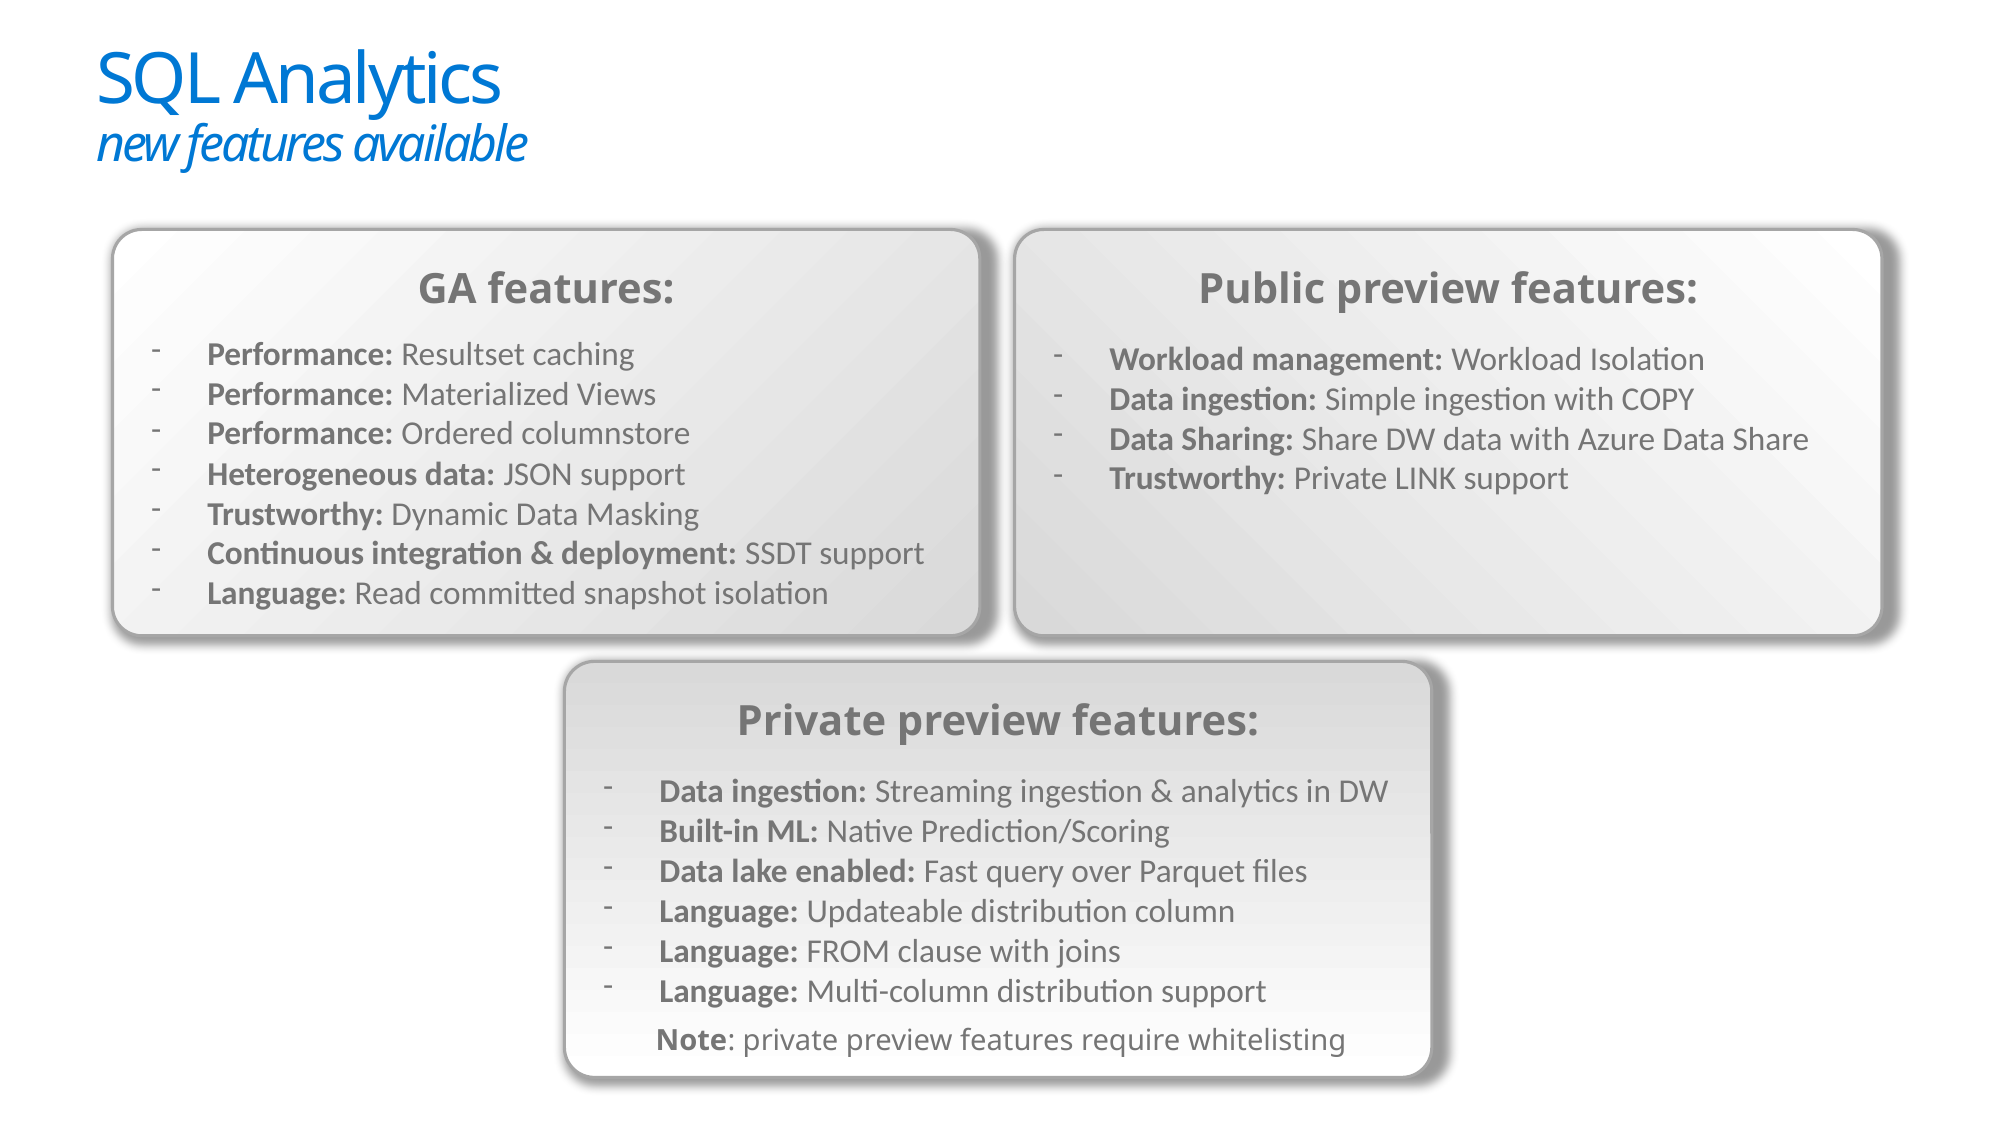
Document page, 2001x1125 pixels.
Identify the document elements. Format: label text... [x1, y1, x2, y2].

text_box Public preview features: Workload management: Workload Isolation Data ingestion: Simple ingestion with COPY Data Sharing: Share DW data with Azure Data Share Trustworthy: Private LINK support [1013, 228, 1883, 637]
text_box Private preview features: Data ingestion: Streaming ingestion & analytics in DW Built-in ML: Native Prediction/Scoring Data lake enabled: Fast query over Parquet files Language: Updateable distribution column Language: FROM clause with joins Language: Multi-column distribution support Note: private preview features require whitelisting [563, 660, 1433, 1079]
title SQL Analytics new features available [96, 15, 1904, 167]
text_box GA features: Performance: Resultset caching Performance: Materialized Views Performance: Ordered columnstore Heterogeneous data: JSON support Trustworthy: Dynamic Data Masking Continuous integration & deployment: SSDT support Language: Read committed snapshot isolation [111, 228, 981, 637]
